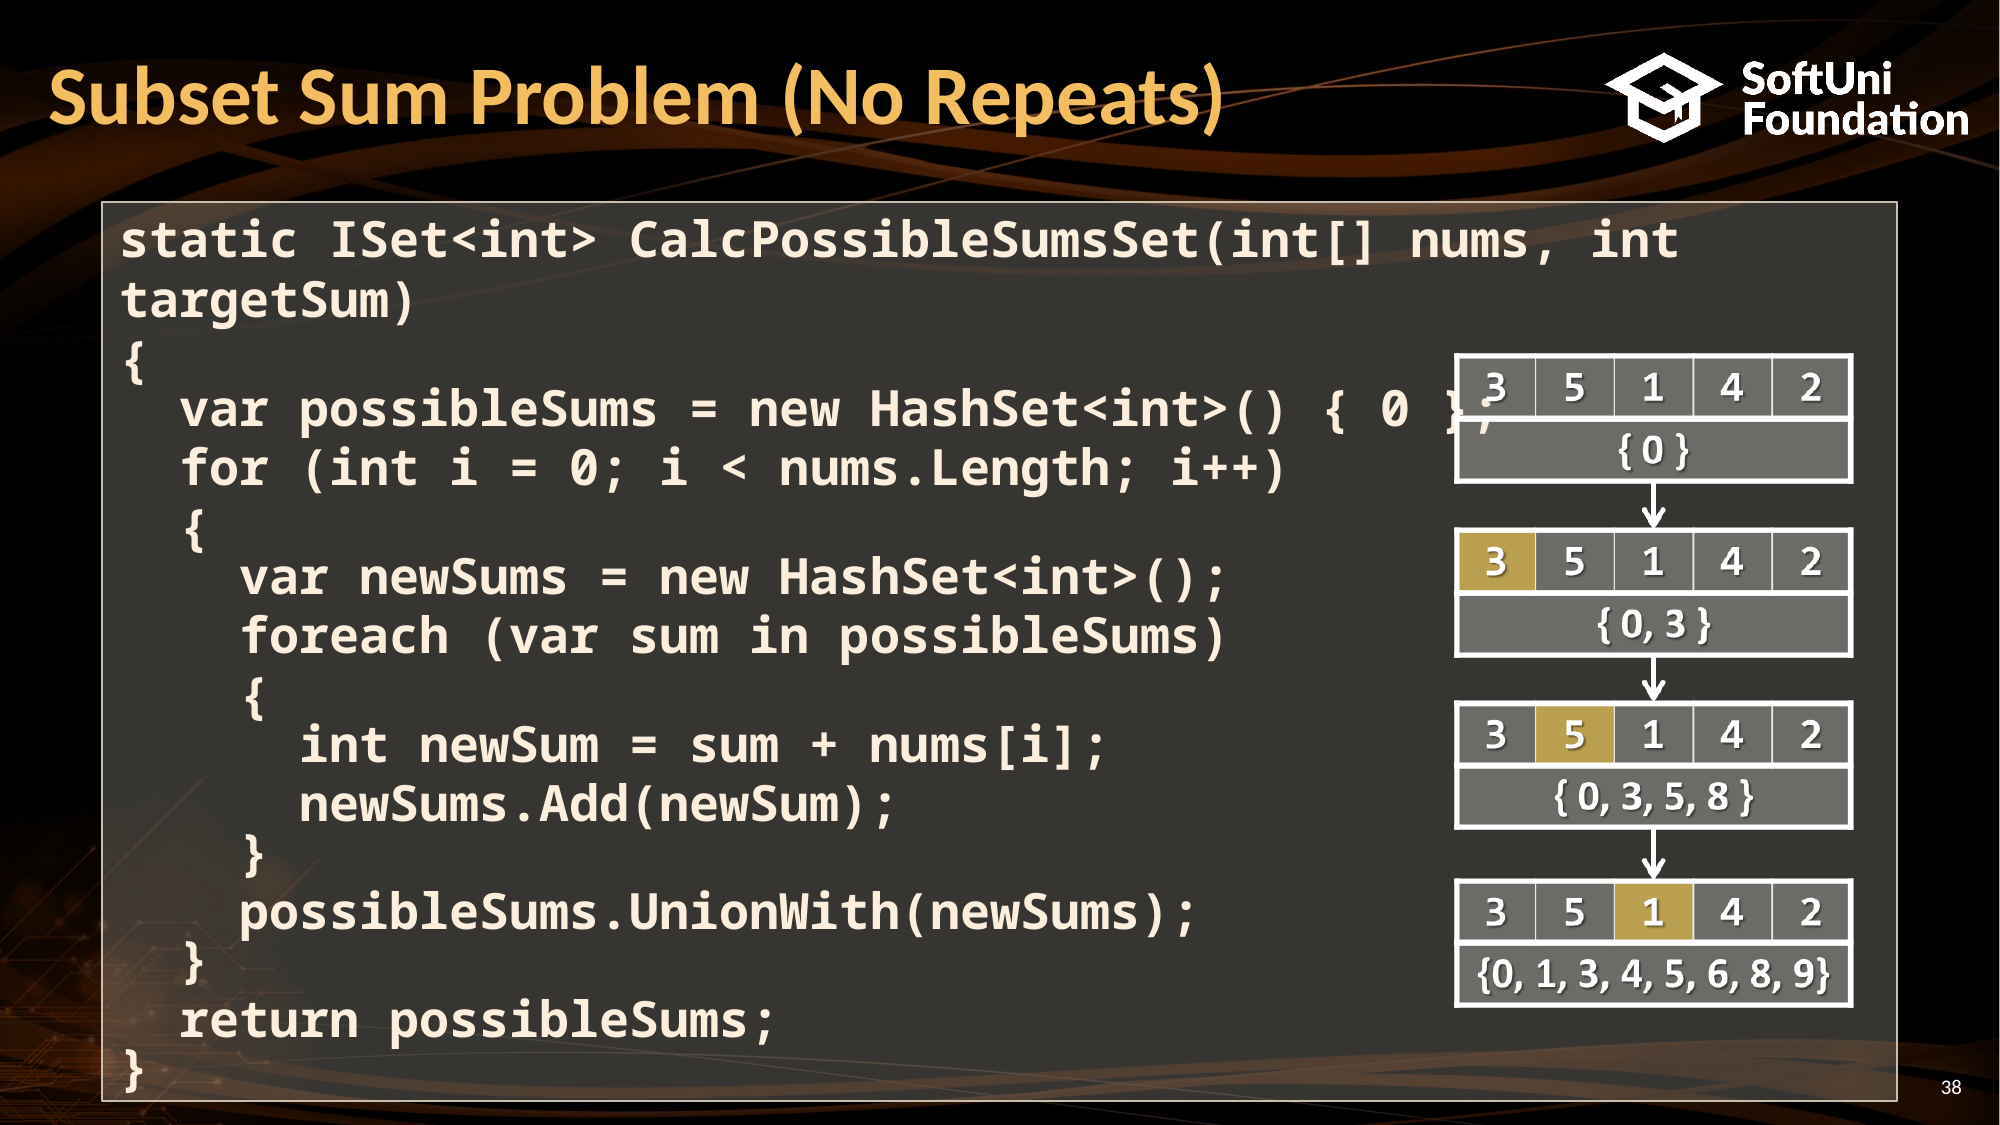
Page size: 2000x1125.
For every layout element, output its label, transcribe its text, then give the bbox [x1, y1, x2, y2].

text_box static ISet<int> CalcPossibleSumsSet(int[] nums, int targetSum) { var possibleSums = new HashSet<int>() { 0 }; for (int i = 0; i < nums.Length; i++) { var newSums = new HashSet<int>(); foreach (var sum in possibleSums) { int newSum = sum + nums[i]; newSums.Add(newSum); } possibleSums.UnionWith(newSums); } return possibleSums; } [102, 201, 1898, 1102]
title Subset Sum Problem (No Repeats) [30, 6, 1602, 189]
picture [0, 0, 2000, 1125]
slide_number 38 [1897, 1070, 1968, 1103]
